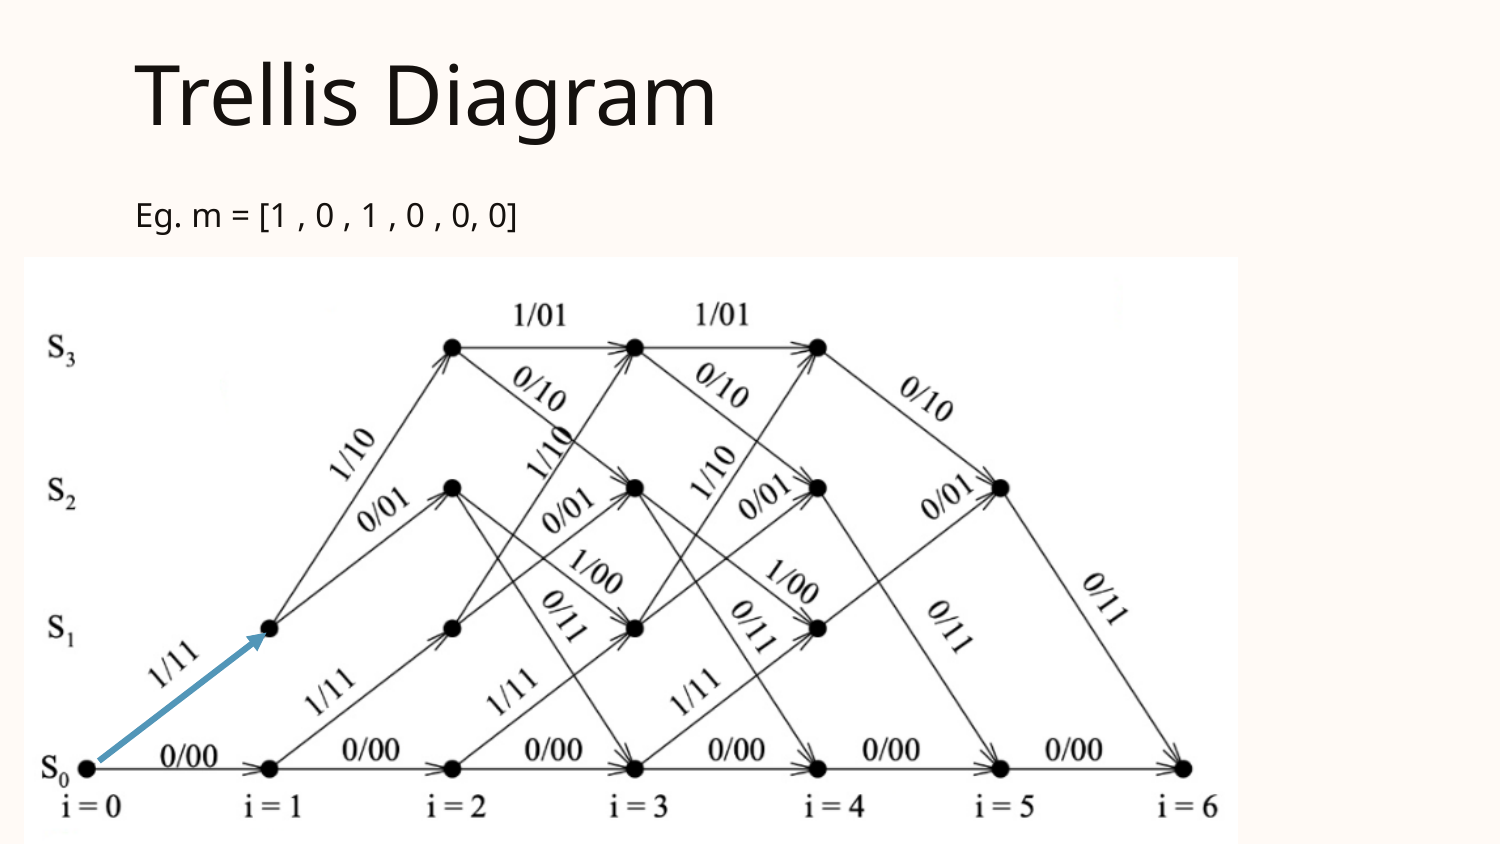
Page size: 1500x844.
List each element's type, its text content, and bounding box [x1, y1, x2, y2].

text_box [98, 632, 267, 762]
text_box Eg. m = [1 , 0 , 1 , 0 , 0, 0] [119, 179, 1181, 249]
title Trellis Diagram [119, 27, 1092, 179]
picture [0, 256, 1238, 844]
